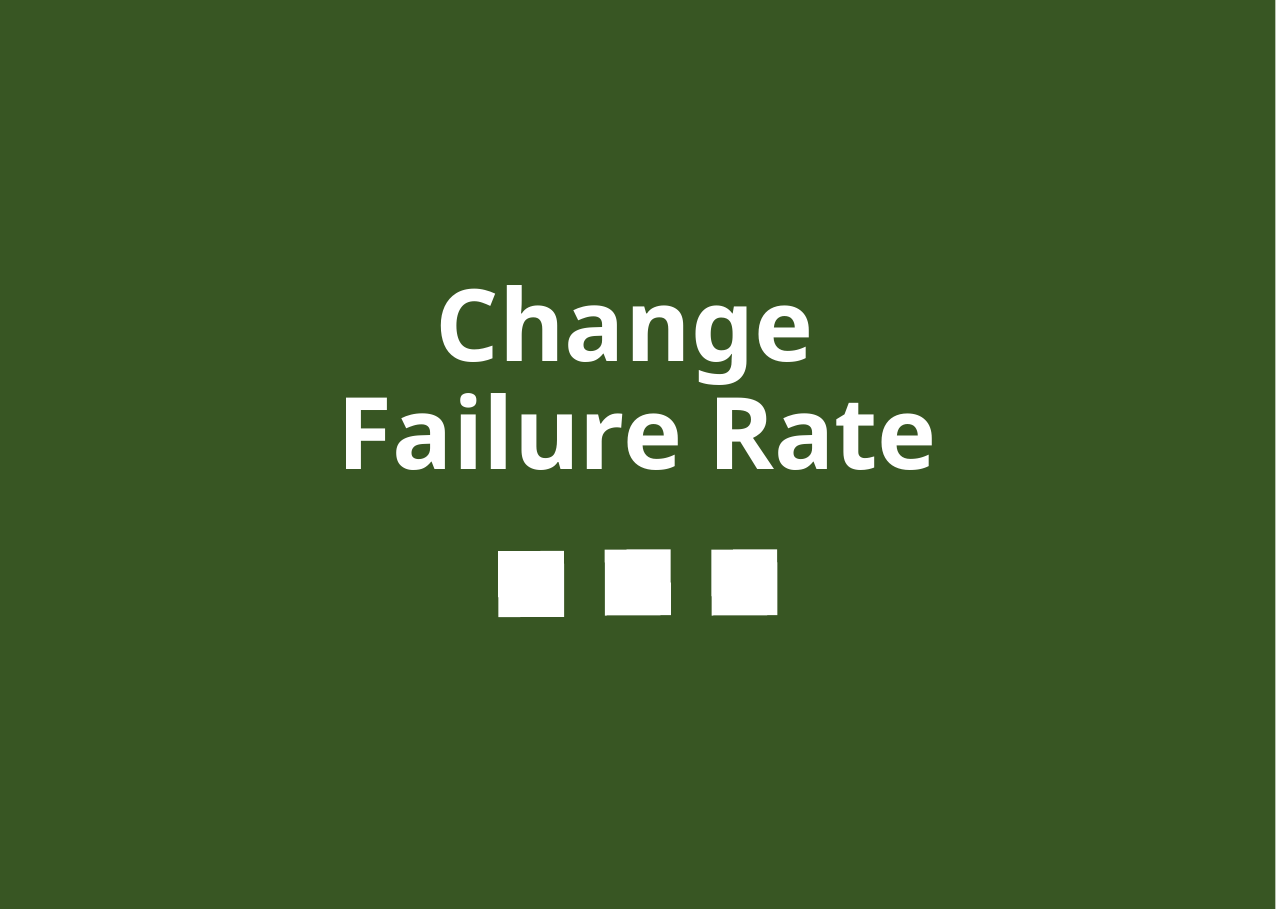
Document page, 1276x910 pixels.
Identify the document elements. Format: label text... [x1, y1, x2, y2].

title Change Failure Rate [117, 253, 1158, 513]
